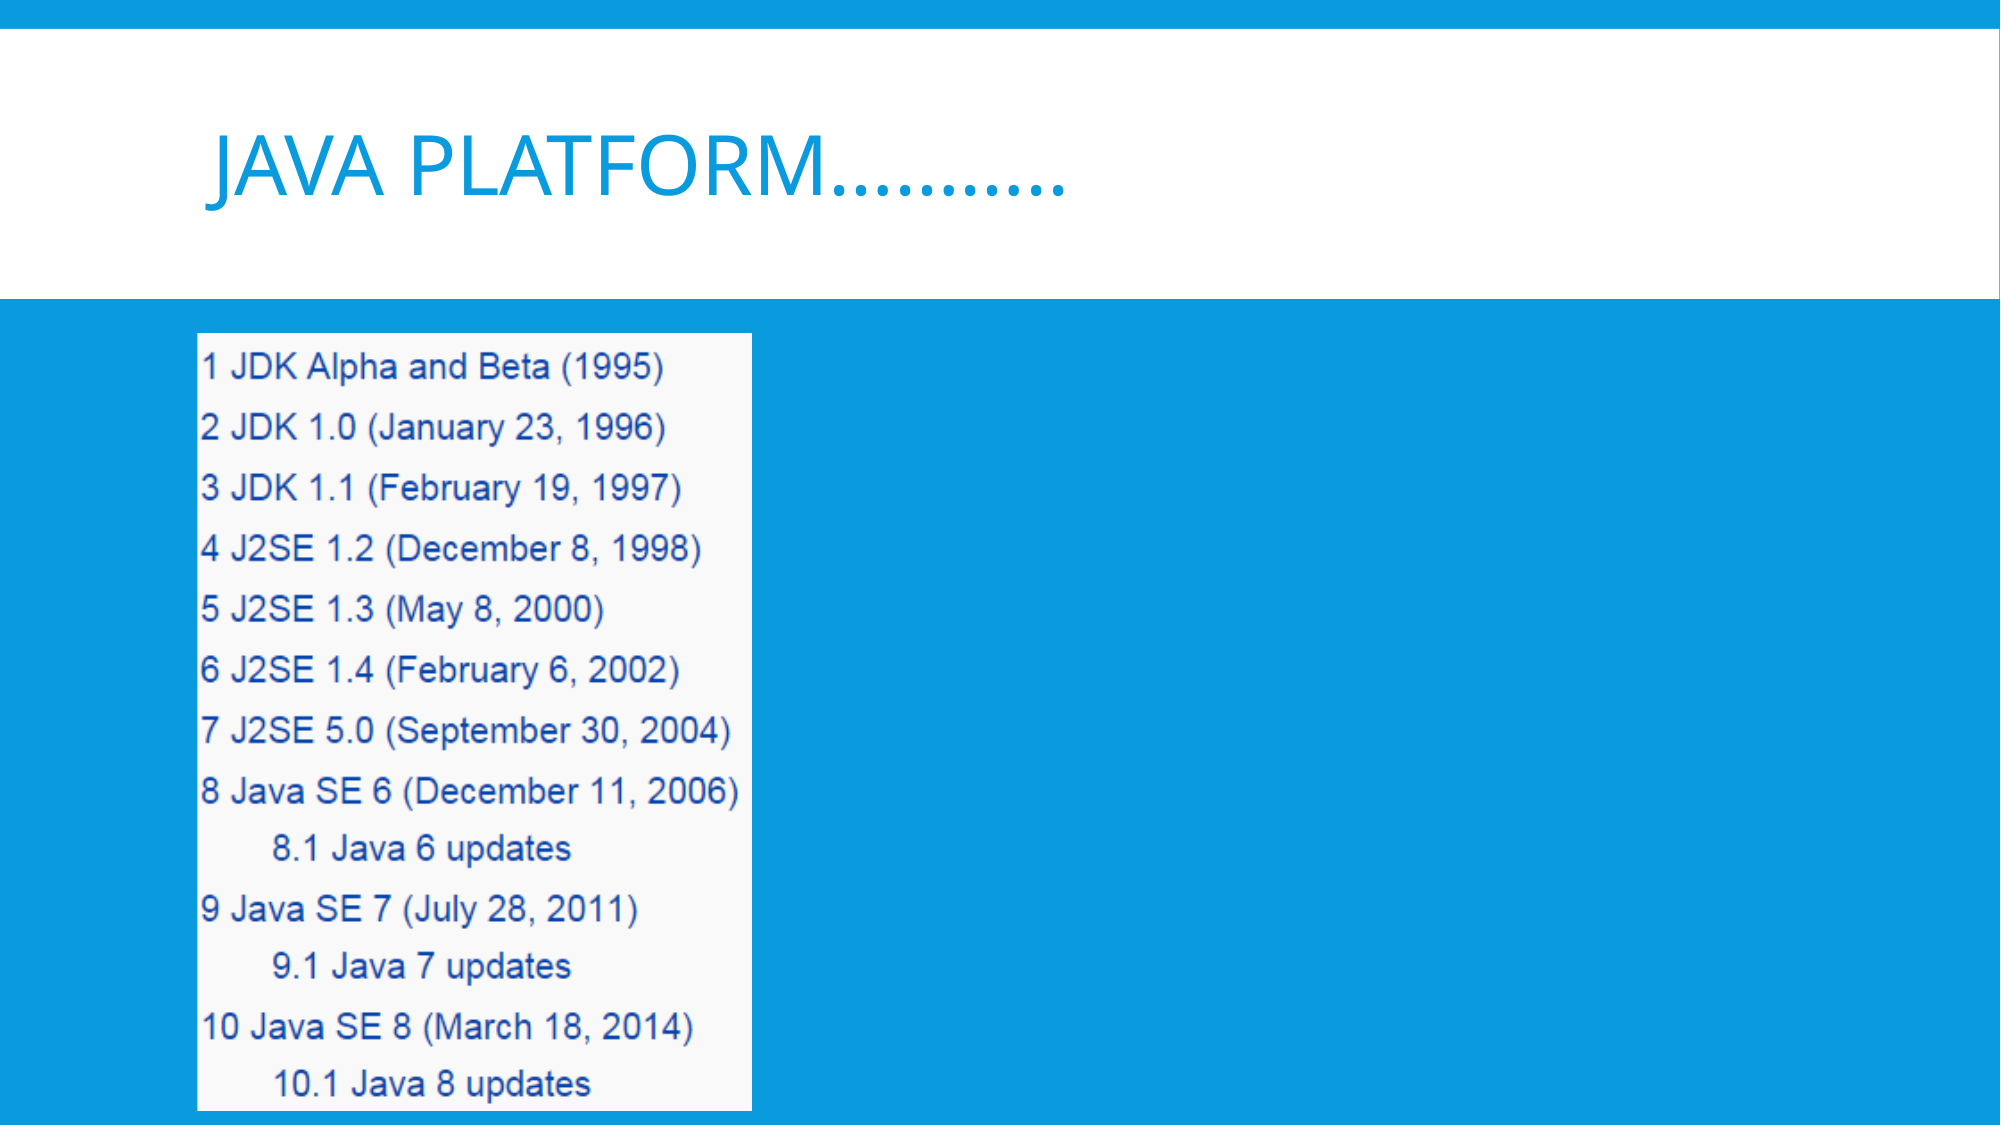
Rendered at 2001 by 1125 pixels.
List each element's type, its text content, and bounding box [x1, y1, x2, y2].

title Java platform……….. [197, 46, 1803, 295]
picture [198, 334, 751, 1110]
